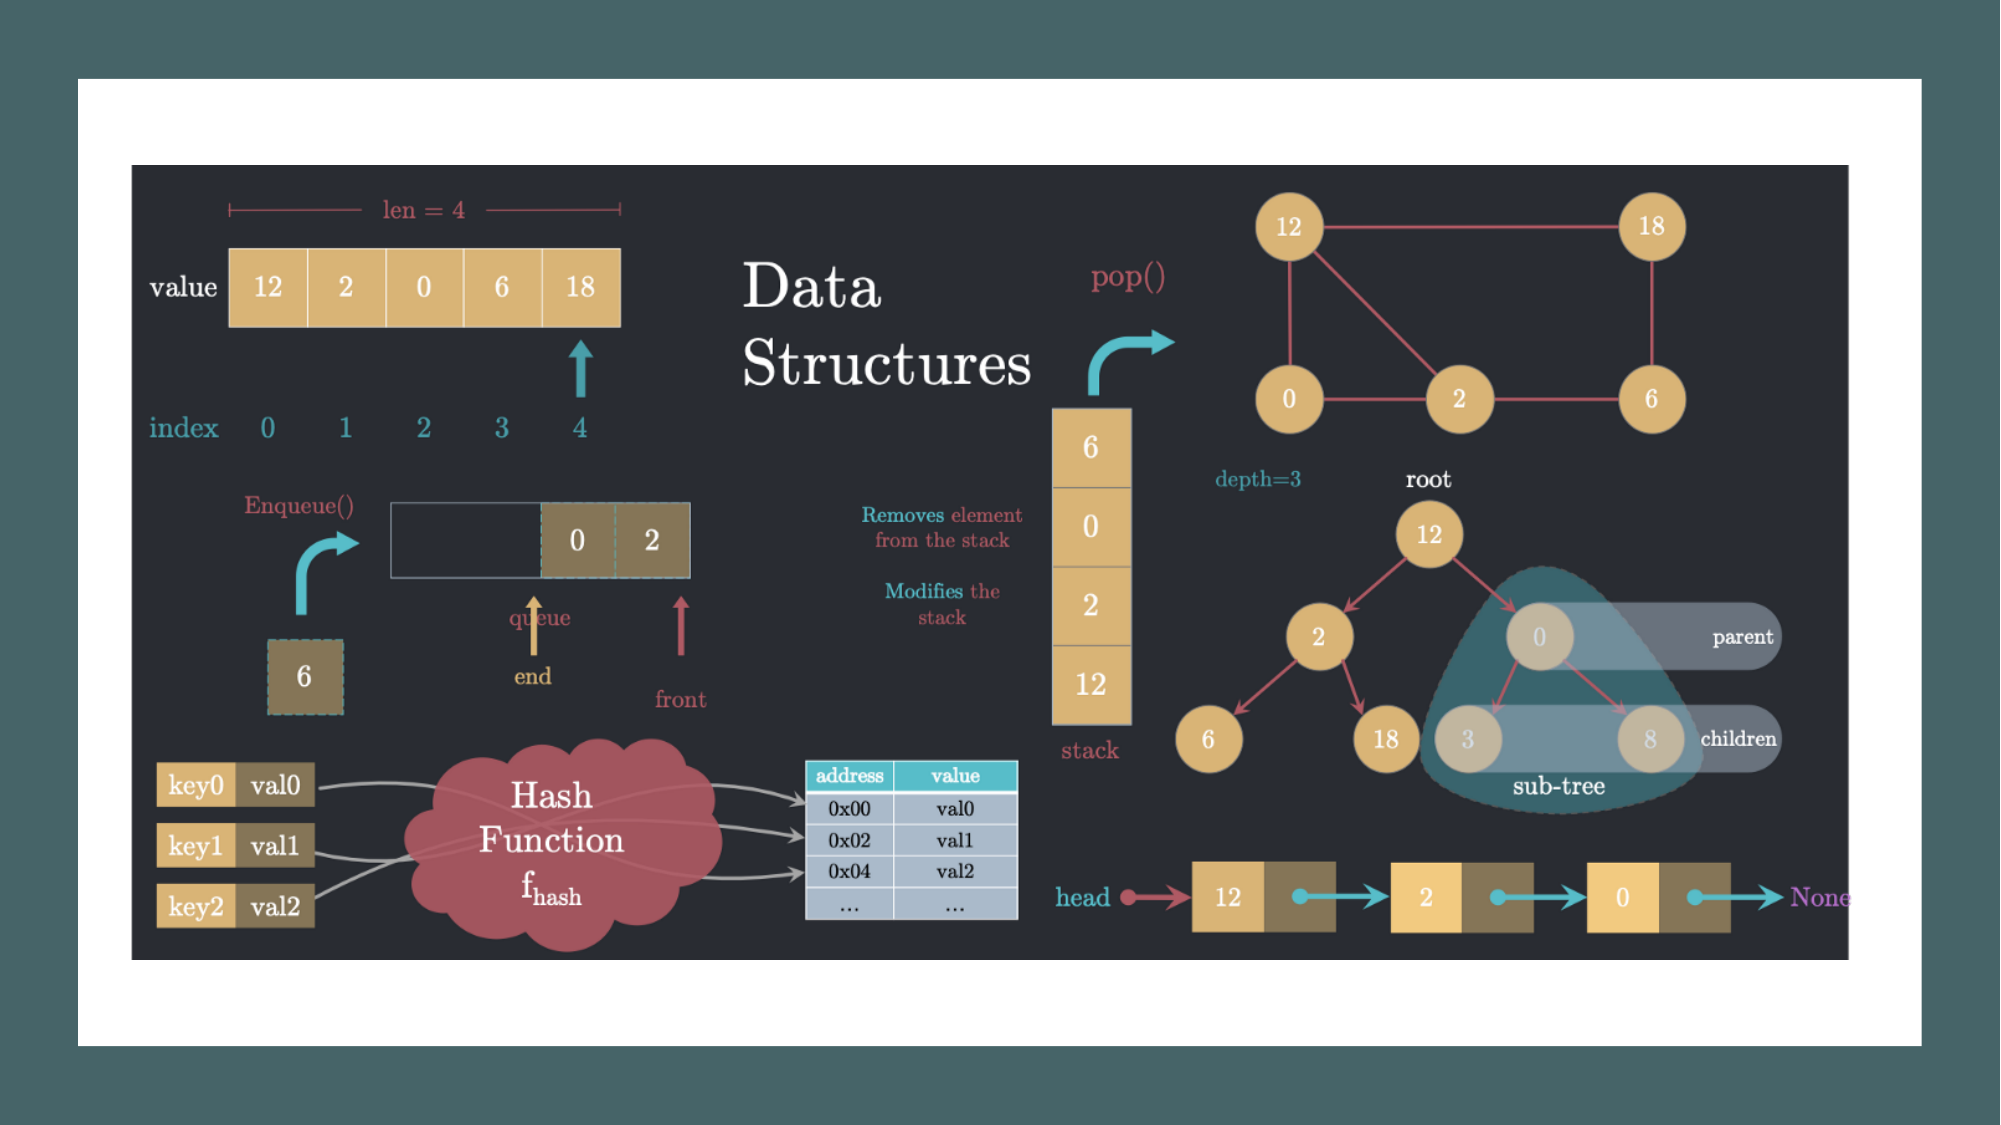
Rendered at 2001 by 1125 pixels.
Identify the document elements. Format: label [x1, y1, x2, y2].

text_box [77, 78, 1923, 1047]
picture [131, 165, 1869, 960]
text_box [0, 0, 2000, 1125]
